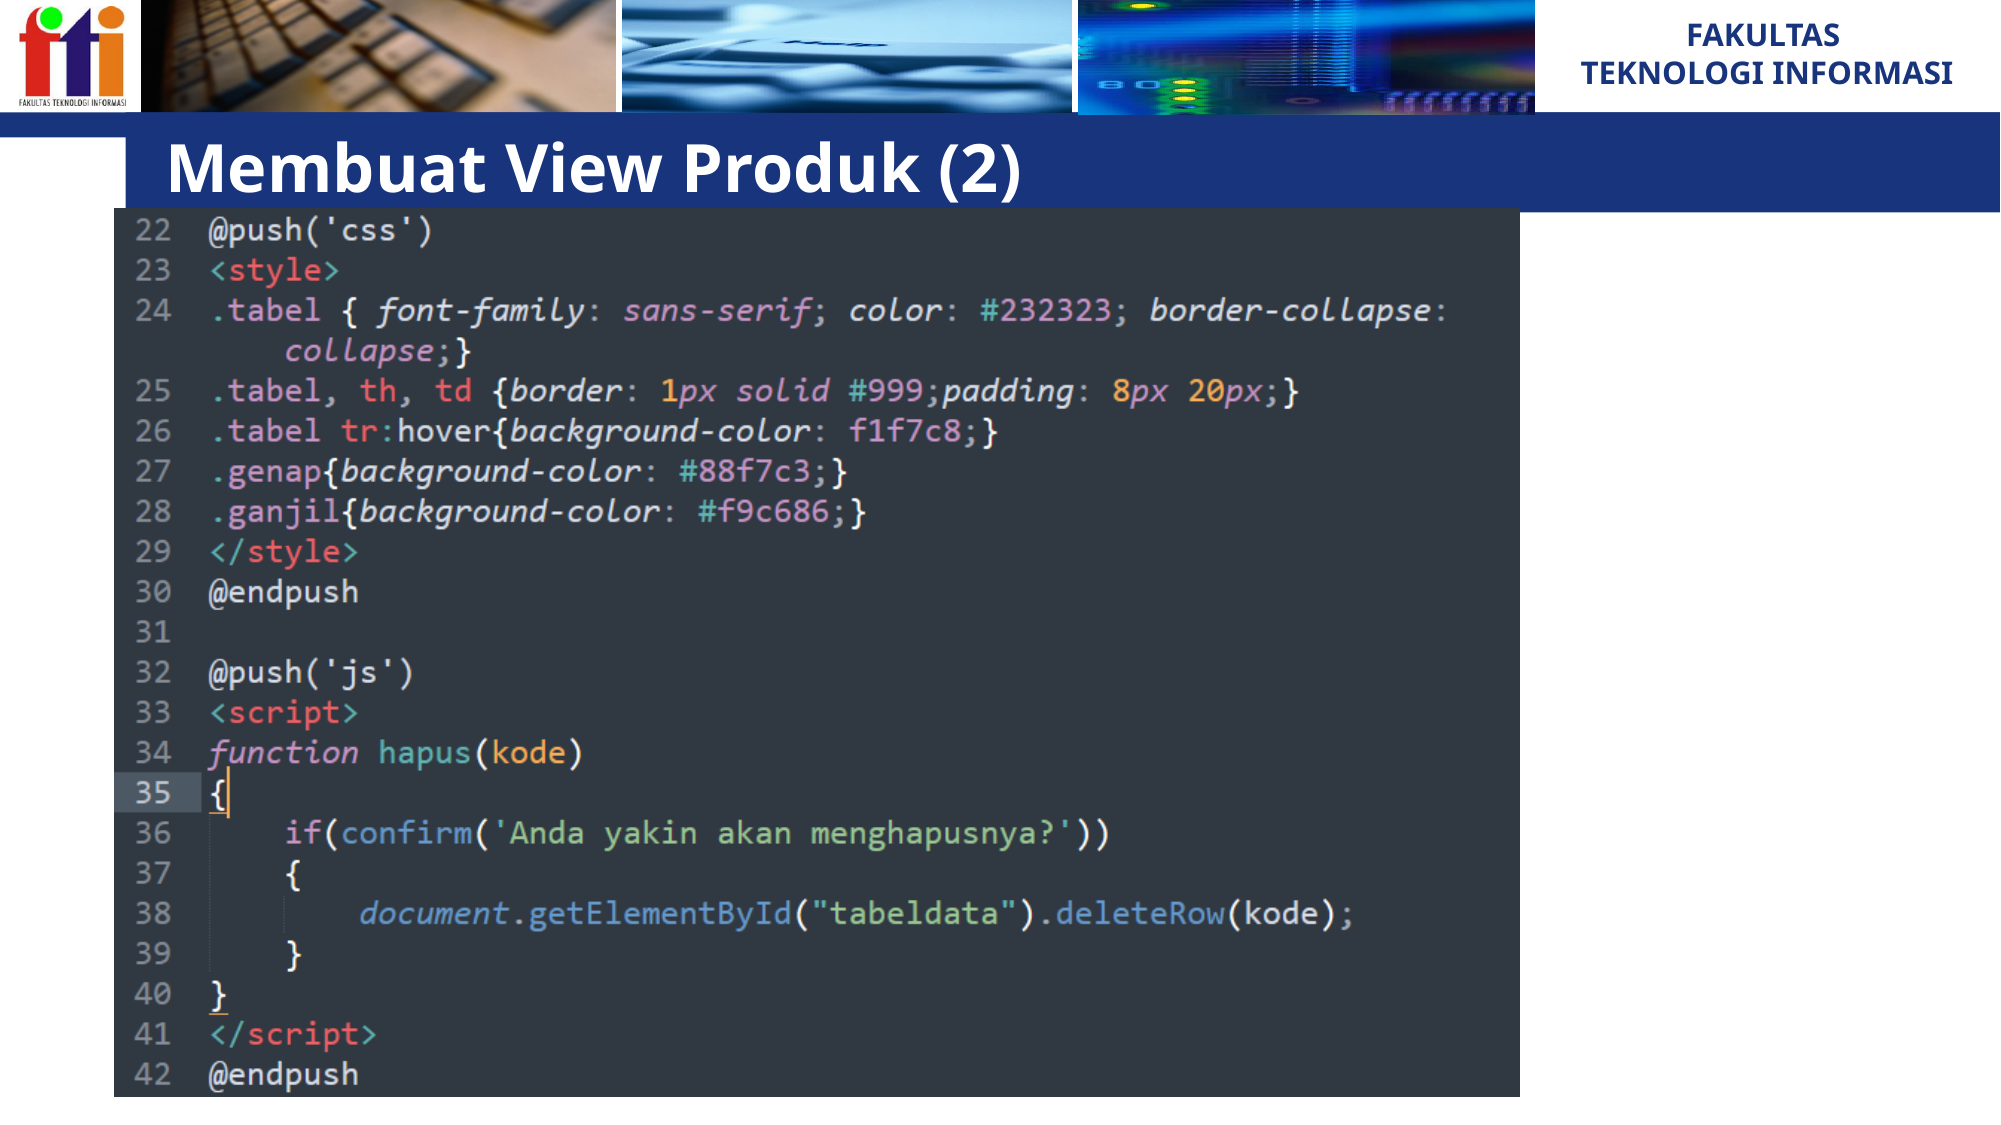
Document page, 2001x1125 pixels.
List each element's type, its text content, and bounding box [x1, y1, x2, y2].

picture [622, 0, 1072, 113]
picture [19, 6, 126, 106]
picture [141, 0, 616, 112]
picture [113, 207, 1520, 1097]
picture [1078, 0, 1535, 115]
title Membuat View Produk (2) [149, 119, 1934, 213]
